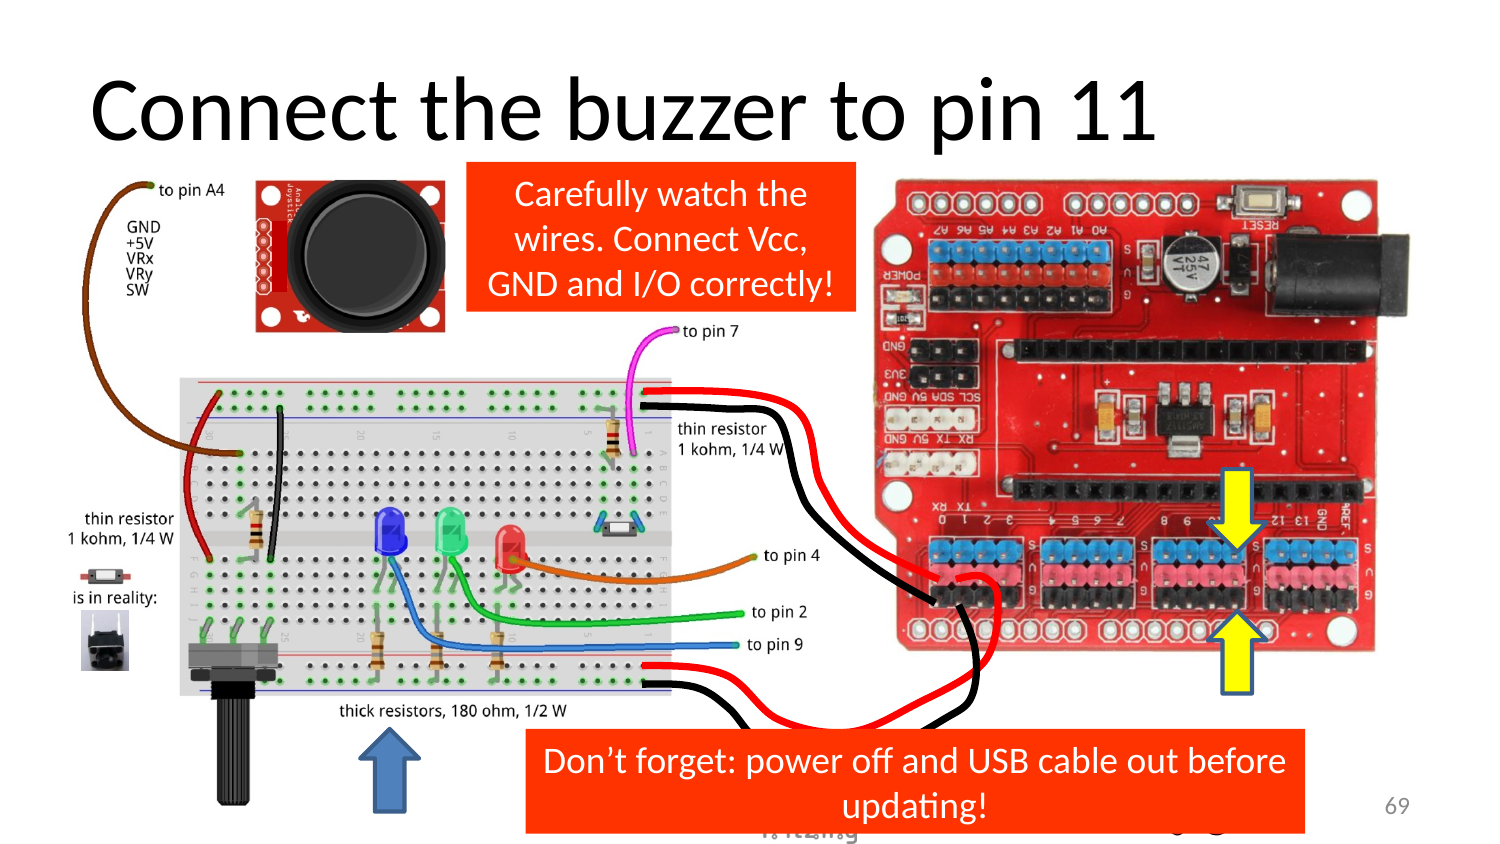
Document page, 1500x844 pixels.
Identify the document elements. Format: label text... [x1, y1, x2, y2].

text_box Carefully watch the wires. Connect Vcc, GND and I/O correctly! [466, 161, 857, 173]
picture [867, 173, 1418, 657]
title Connect the buzzer to pin 11 [75, 33, 1425, 175]
text_box [1220, 665, 1255, 696]
text_box [862, 661, 978, 728]
slide_number 69 [1340, 782, 1425, 827]
picture [0, 173, 858, 844]
text_box Don’t forget: power off and USB cable out before updating! [862, 728, 1306, 834]
